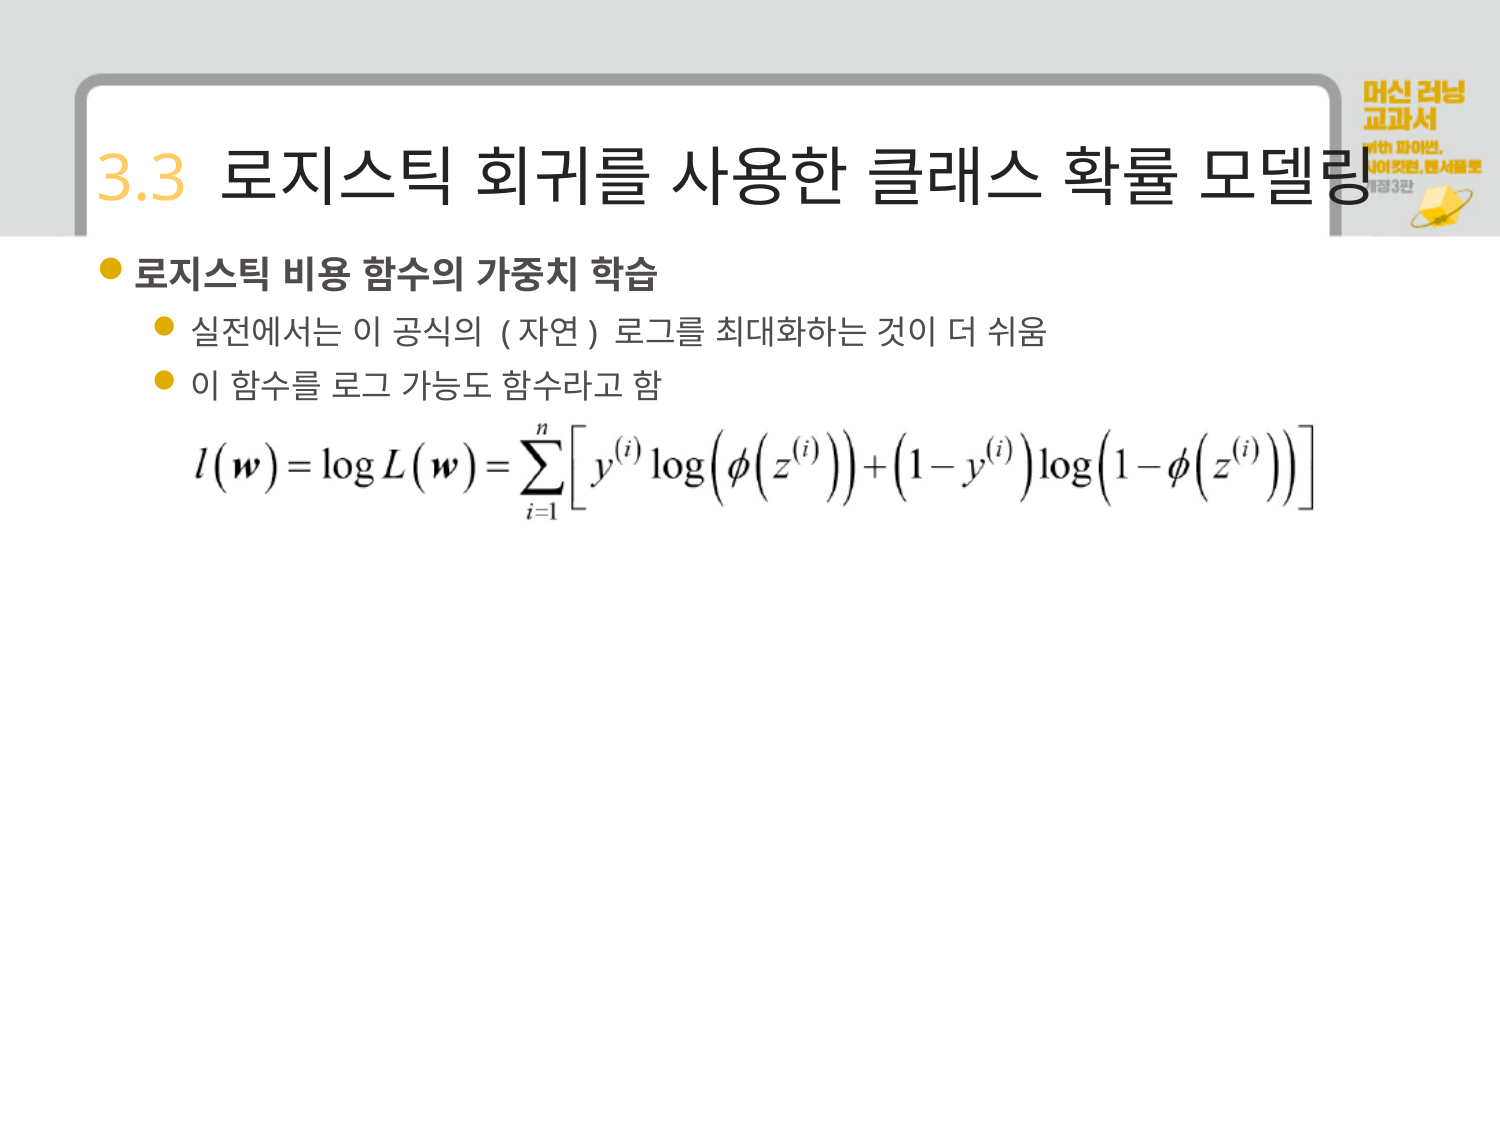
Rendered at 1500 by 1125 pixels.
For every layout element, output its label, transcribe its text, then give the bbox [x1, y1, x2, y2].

picture [0, 0, 1500, 1125]
title 3.3 로지스틱 회귀를 사용한 클래스 확률 모델링 [81, 90, 1412, 222]
list 로지스틱 비용 함수의 가중치 학습 실전에서는 이 공식의 (자연) 로그를 최대화하는 것이 더 쉬움 이 함수를 로그 가능도 함수라고 함 [81, 239, 1412, 1054]
